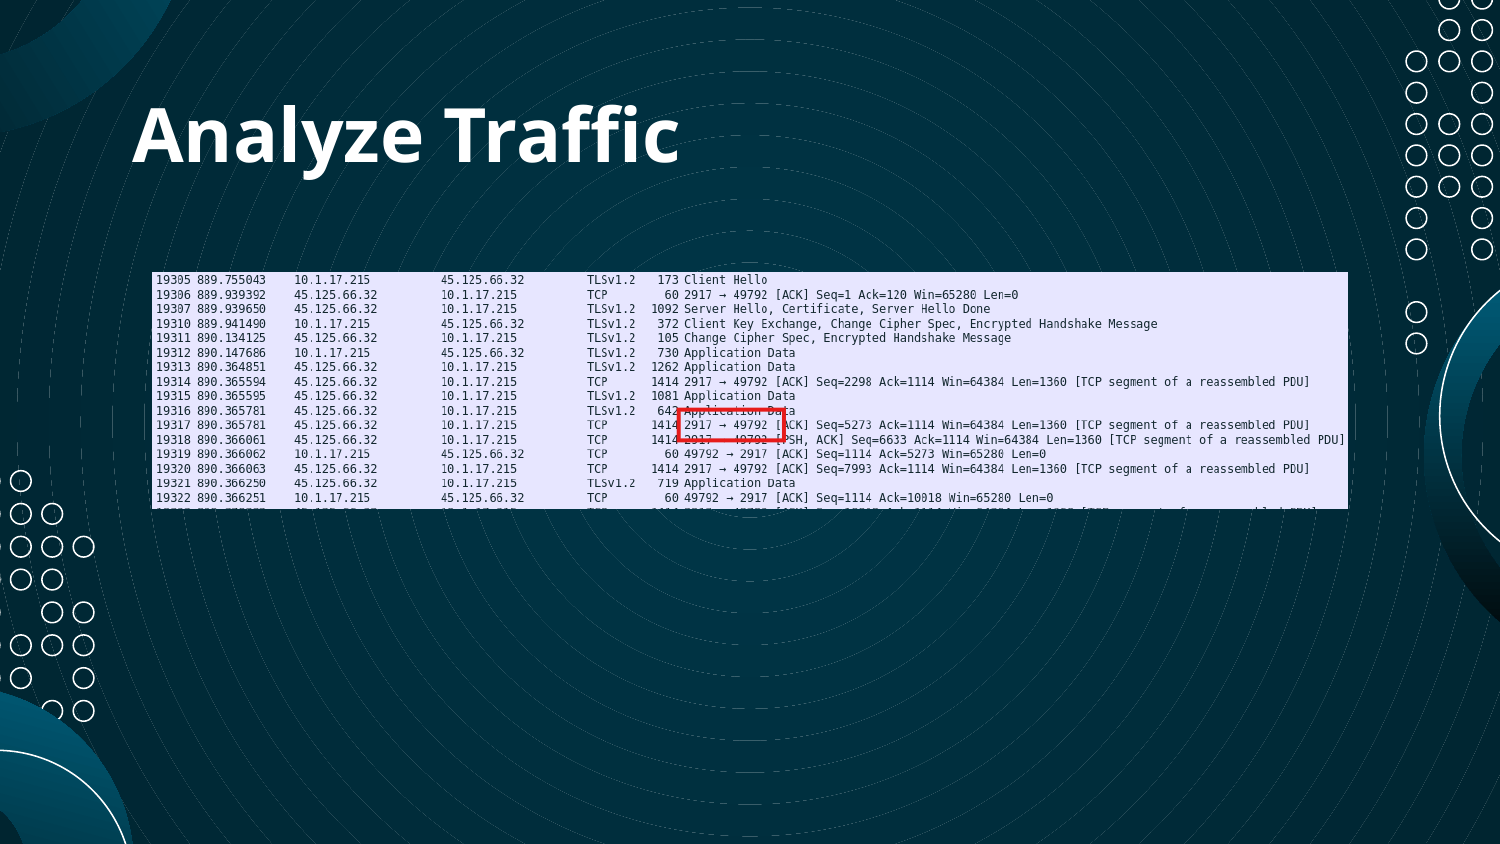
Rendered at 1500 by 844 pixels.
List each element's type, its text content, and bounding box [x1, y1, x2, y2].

title Analyze Traffic [116, 72, 1383, 195]
picture [152, 273, 1348, 508]
